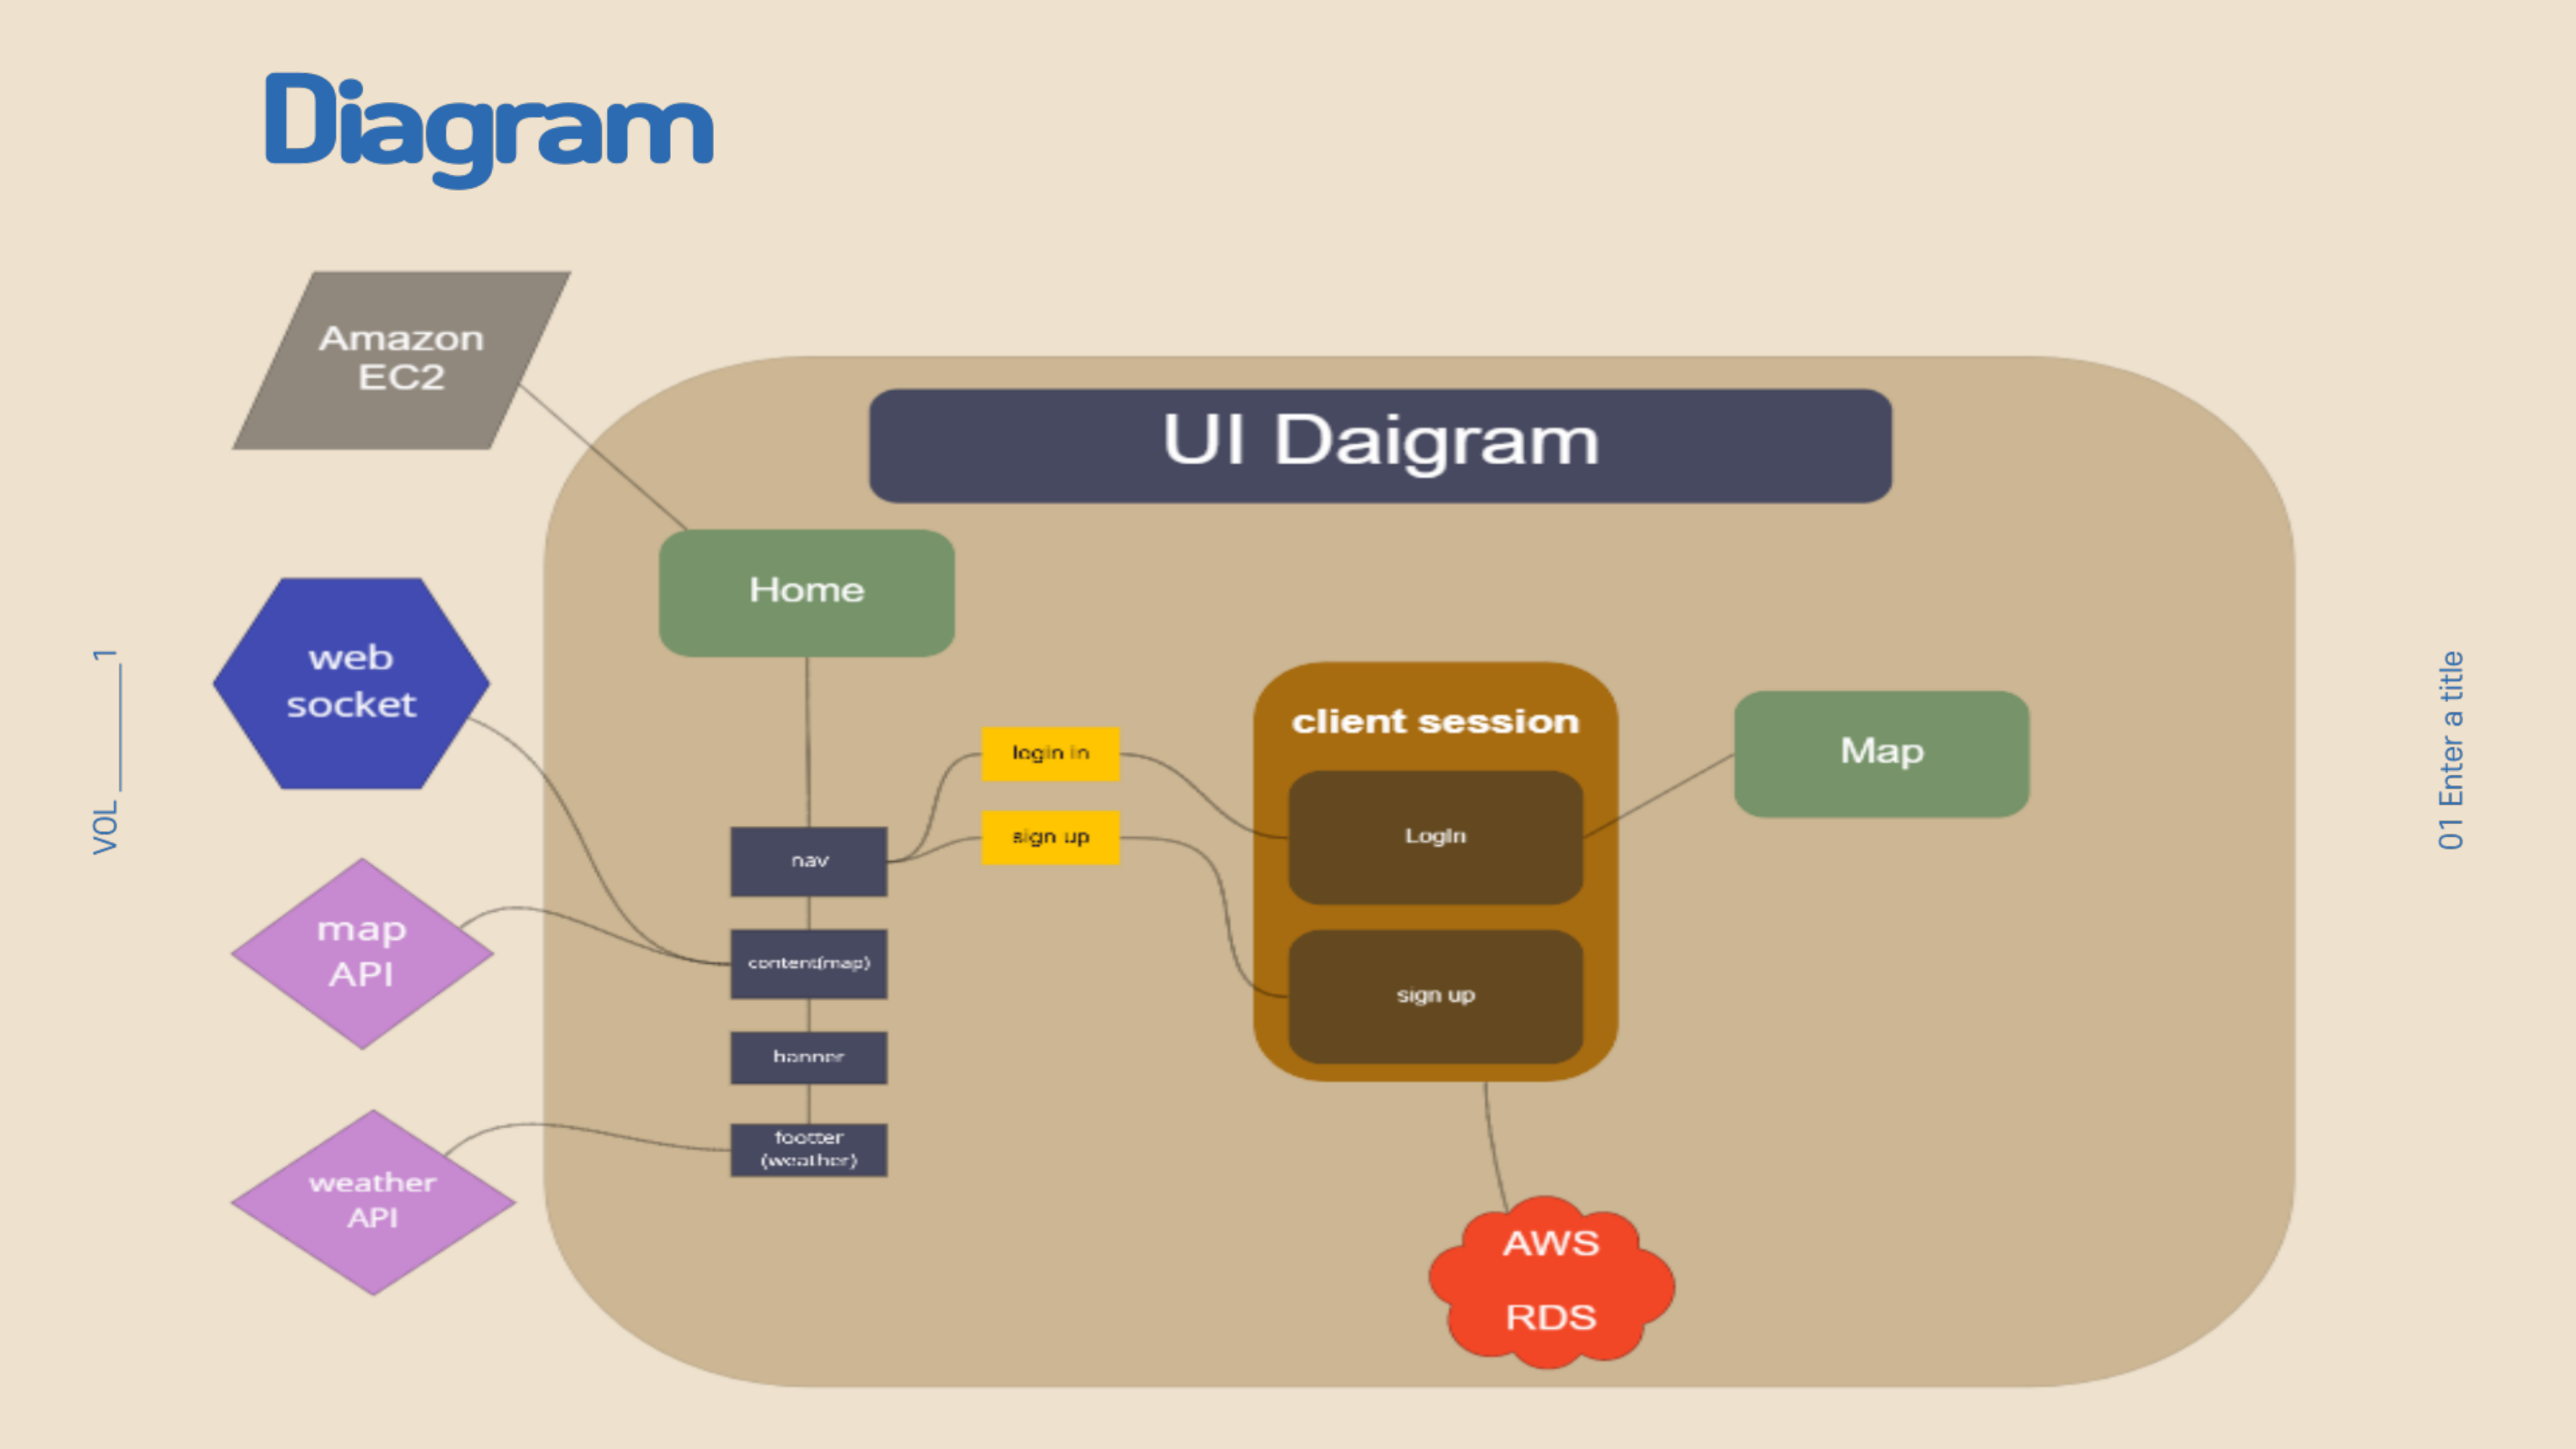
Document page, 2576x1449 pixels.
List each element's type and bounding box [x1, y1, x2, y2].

picture [2355, 638, 2576, 946]
text_box [200, 195, 2355, 1431]
picture [240, 27, 775, 195]
picture [0, 633, 200, 946]
